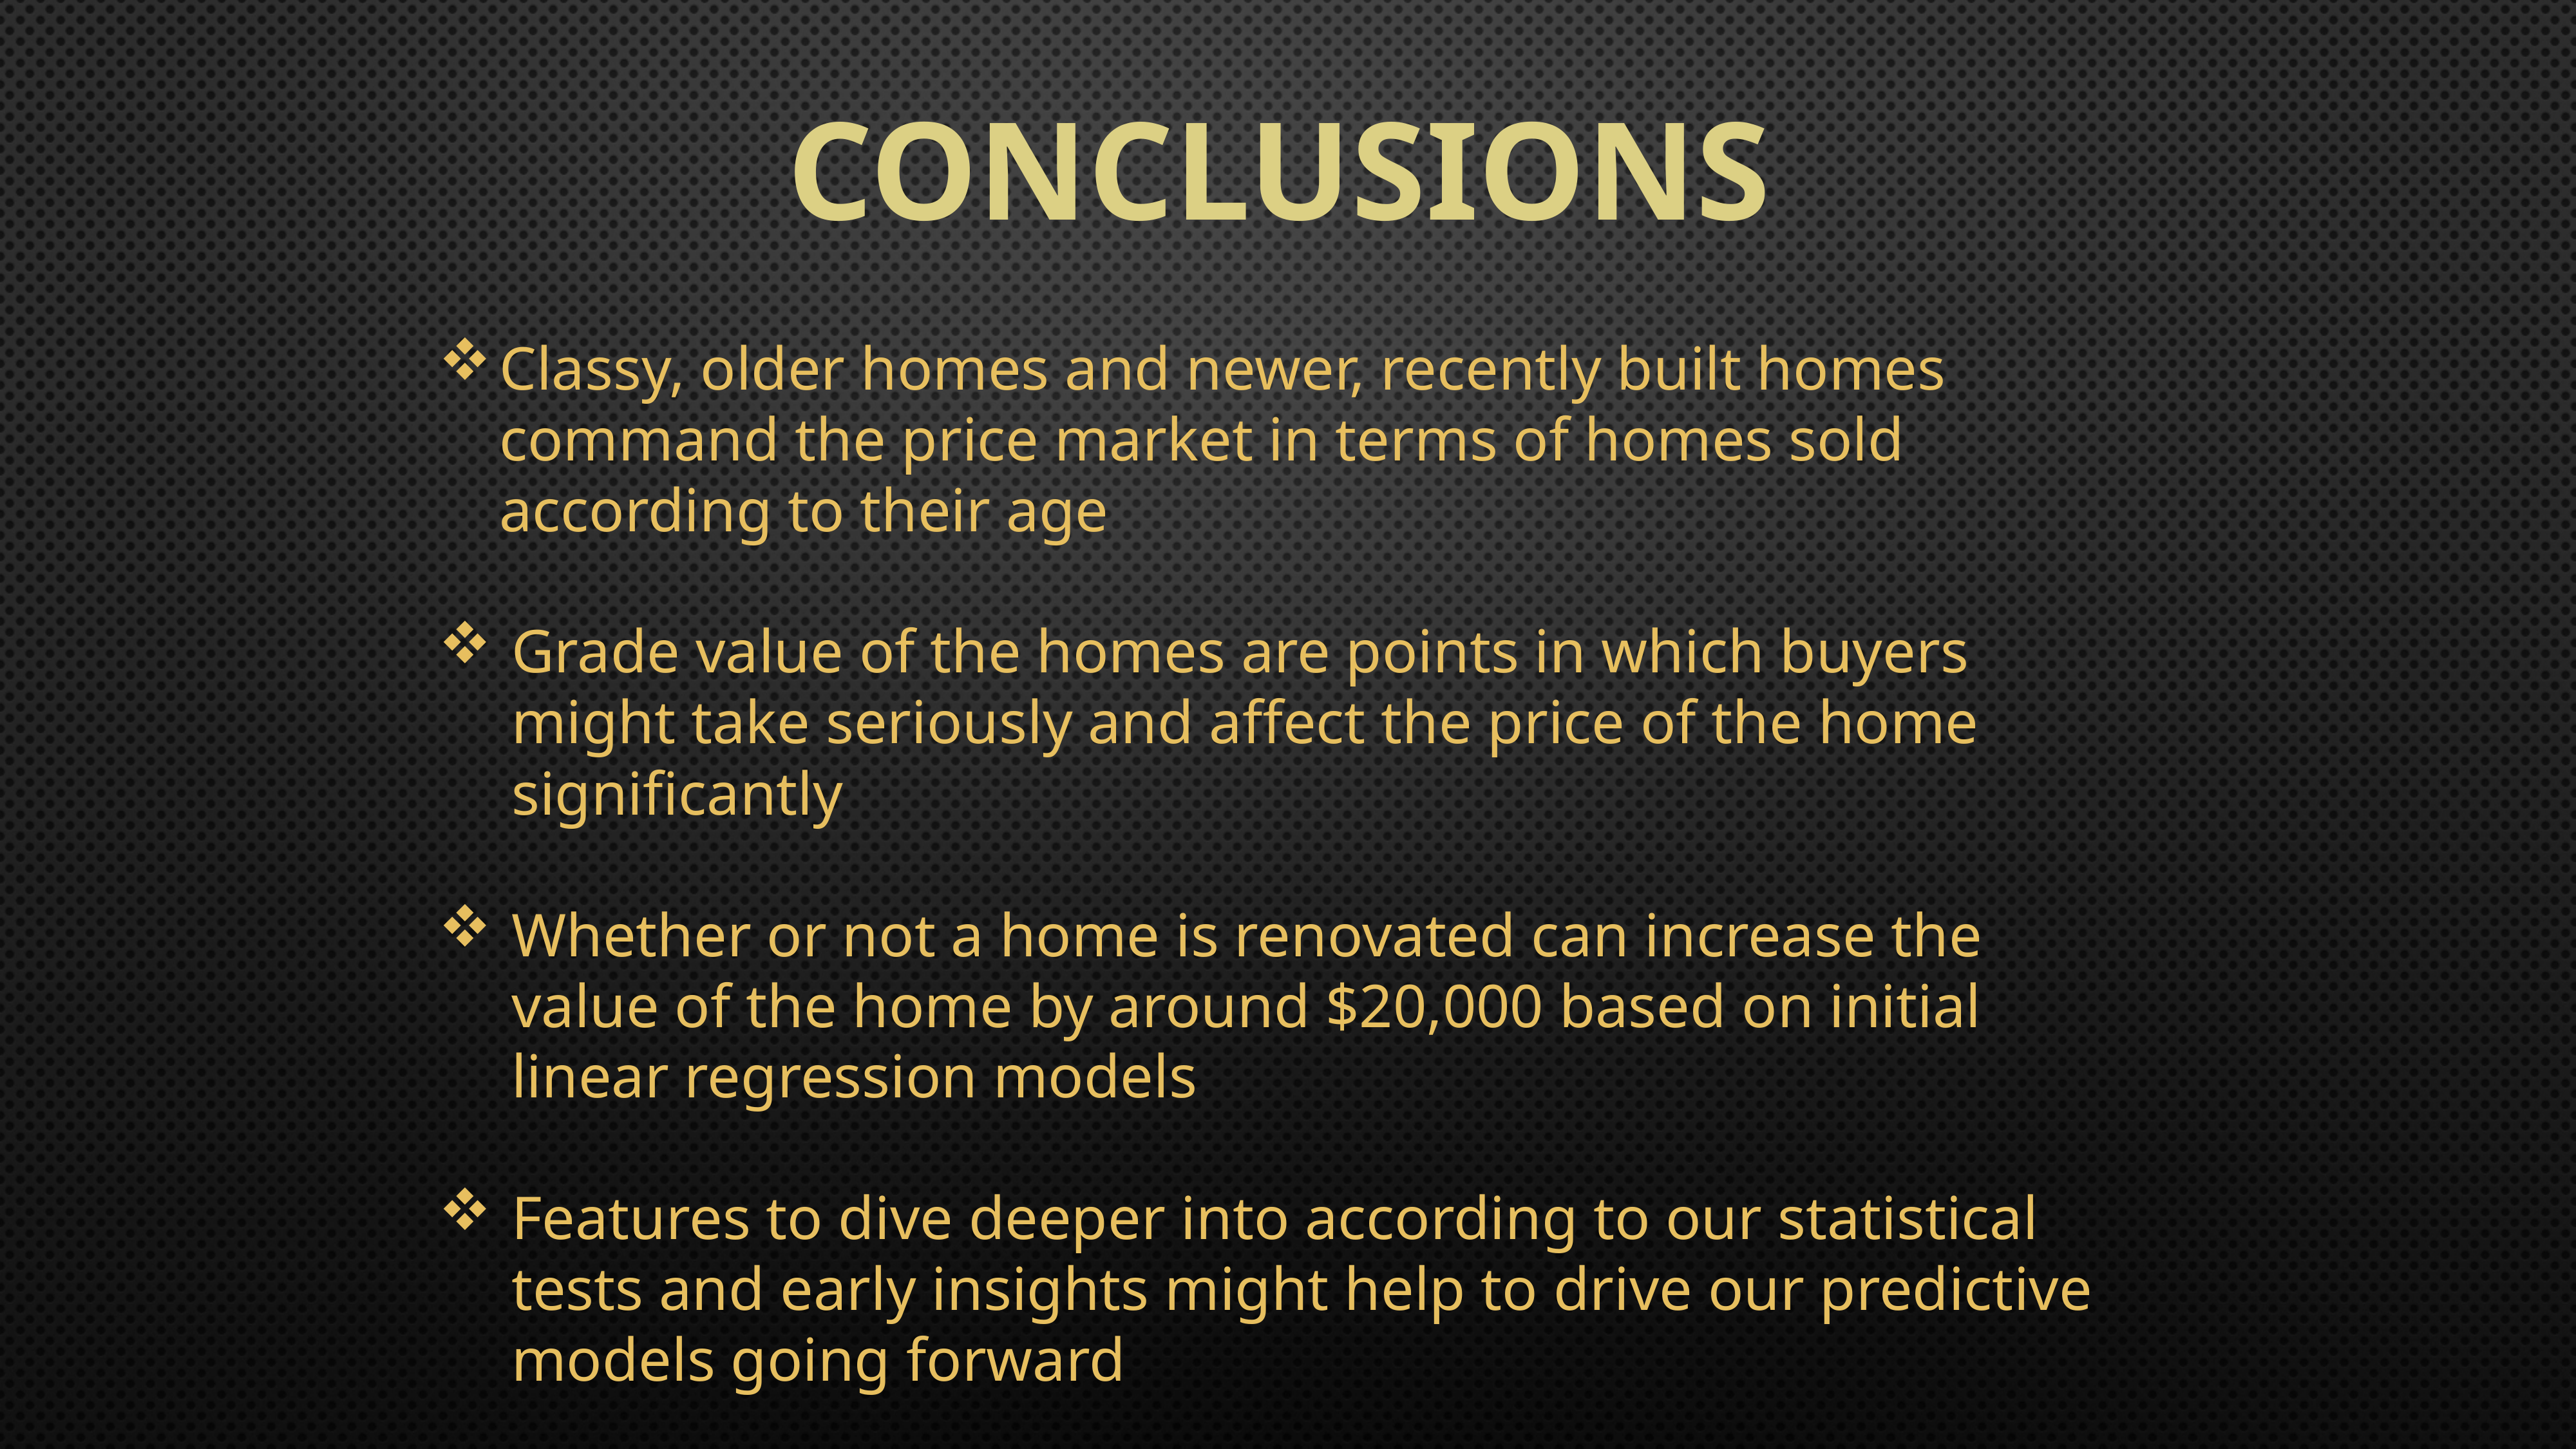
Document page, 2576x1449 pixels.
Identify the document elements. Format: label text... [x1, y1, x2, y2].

text_box Classy, older homes and newer, recently built homes command the price market in terms of homes sold according to their age Grade value of the homes are points in which buyers might take seriously and affect the price of the home significantly Whether or not a home is renovated can increase the value of the home by around $20,000 based on initial linear regression models Features to dive deeper into according to our statistical tests and early insights might help to drive our predictive models going forward [429, 326, 2147, 1449]
title Conclusions [777, 23, 1900, 309]
